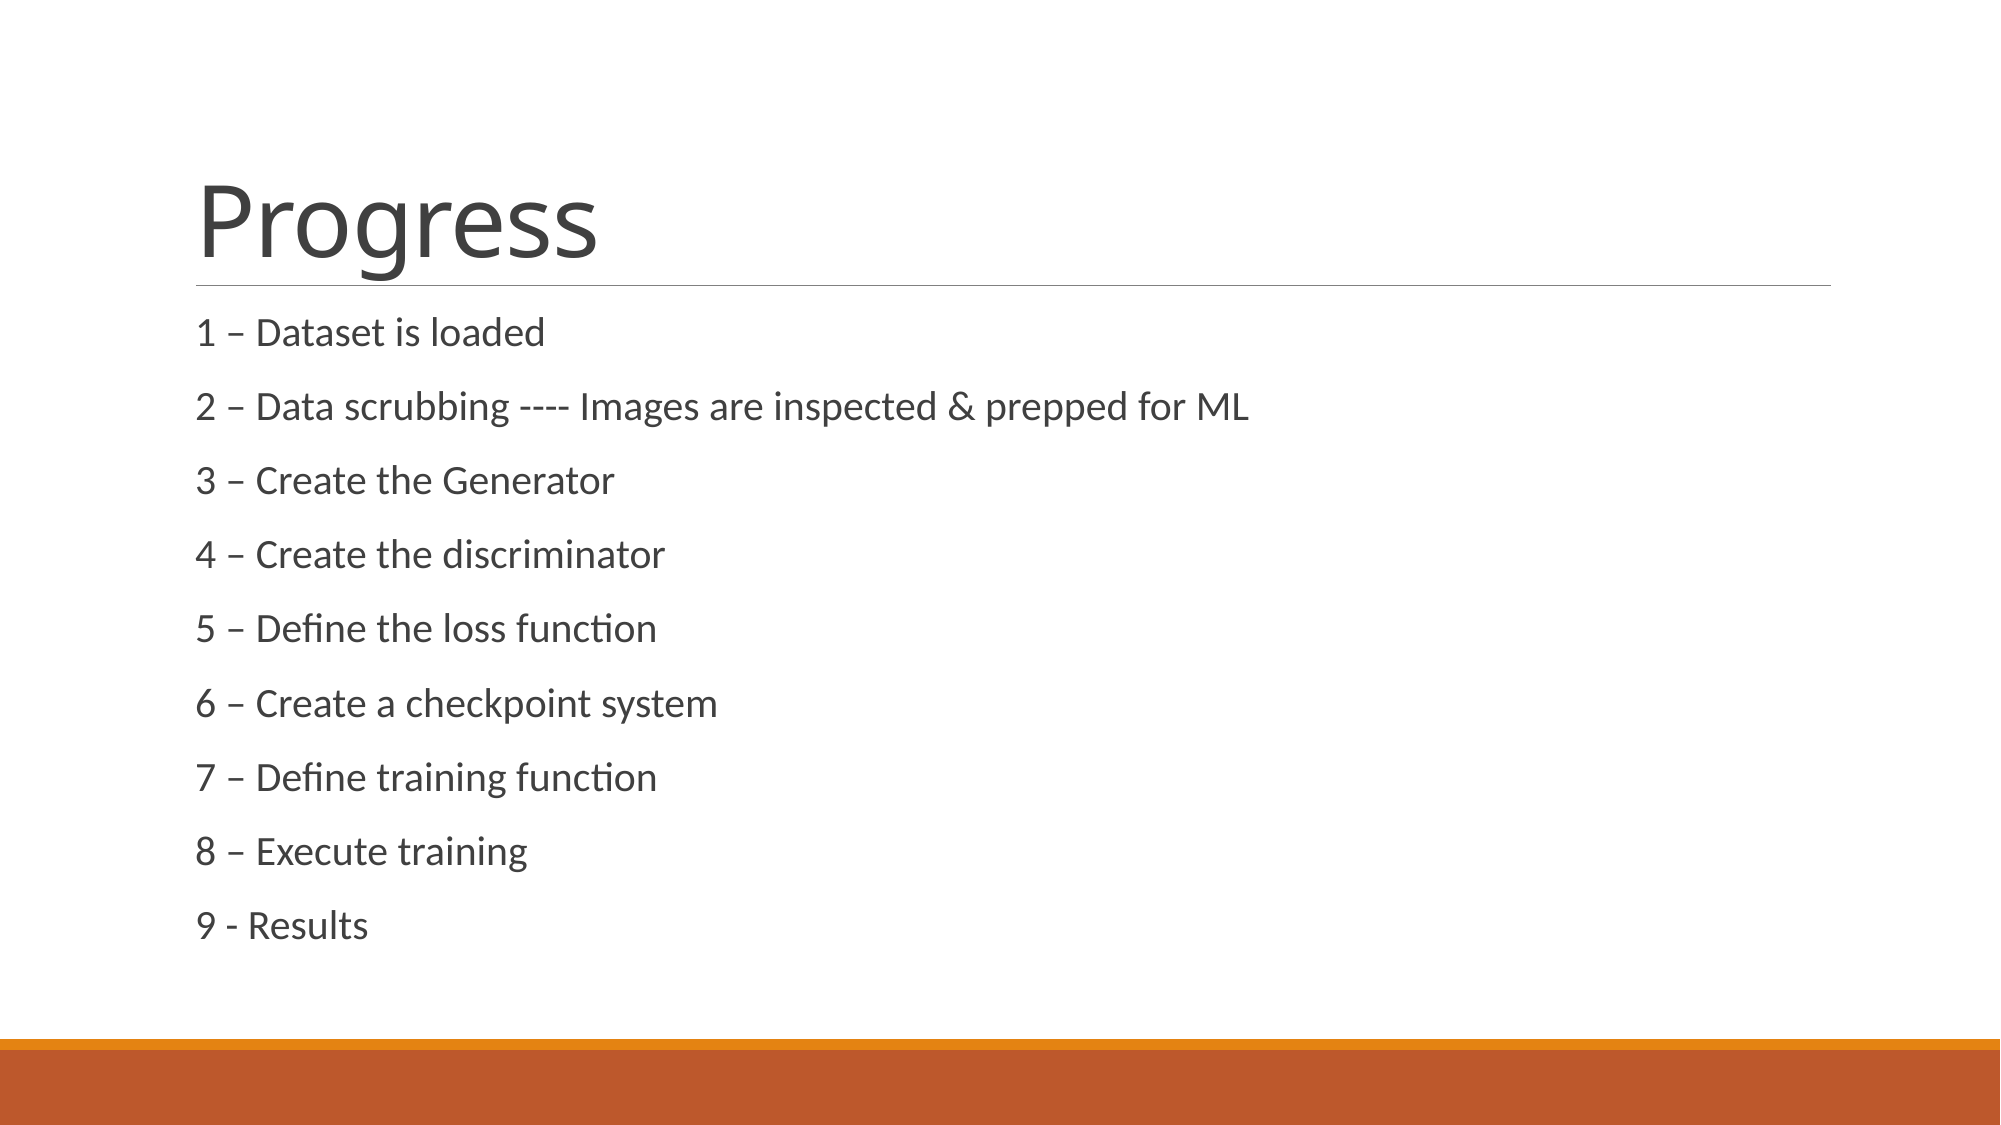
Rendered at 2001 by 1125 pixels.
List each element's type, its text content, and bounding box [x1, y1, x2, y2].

title Progress [180, 47, 1830, 285]
list 1 – Dataset is loaded 2 – Data scrubbing ---- Images are inspected & prepped for ML 3 – Create the Generator 4 – Create the discriminator 5 – Define the loss function 6 – Create a checkpoint system 7 – Define training function 8 – Execute training 9 - Results [180, 302, 1830, 963]
